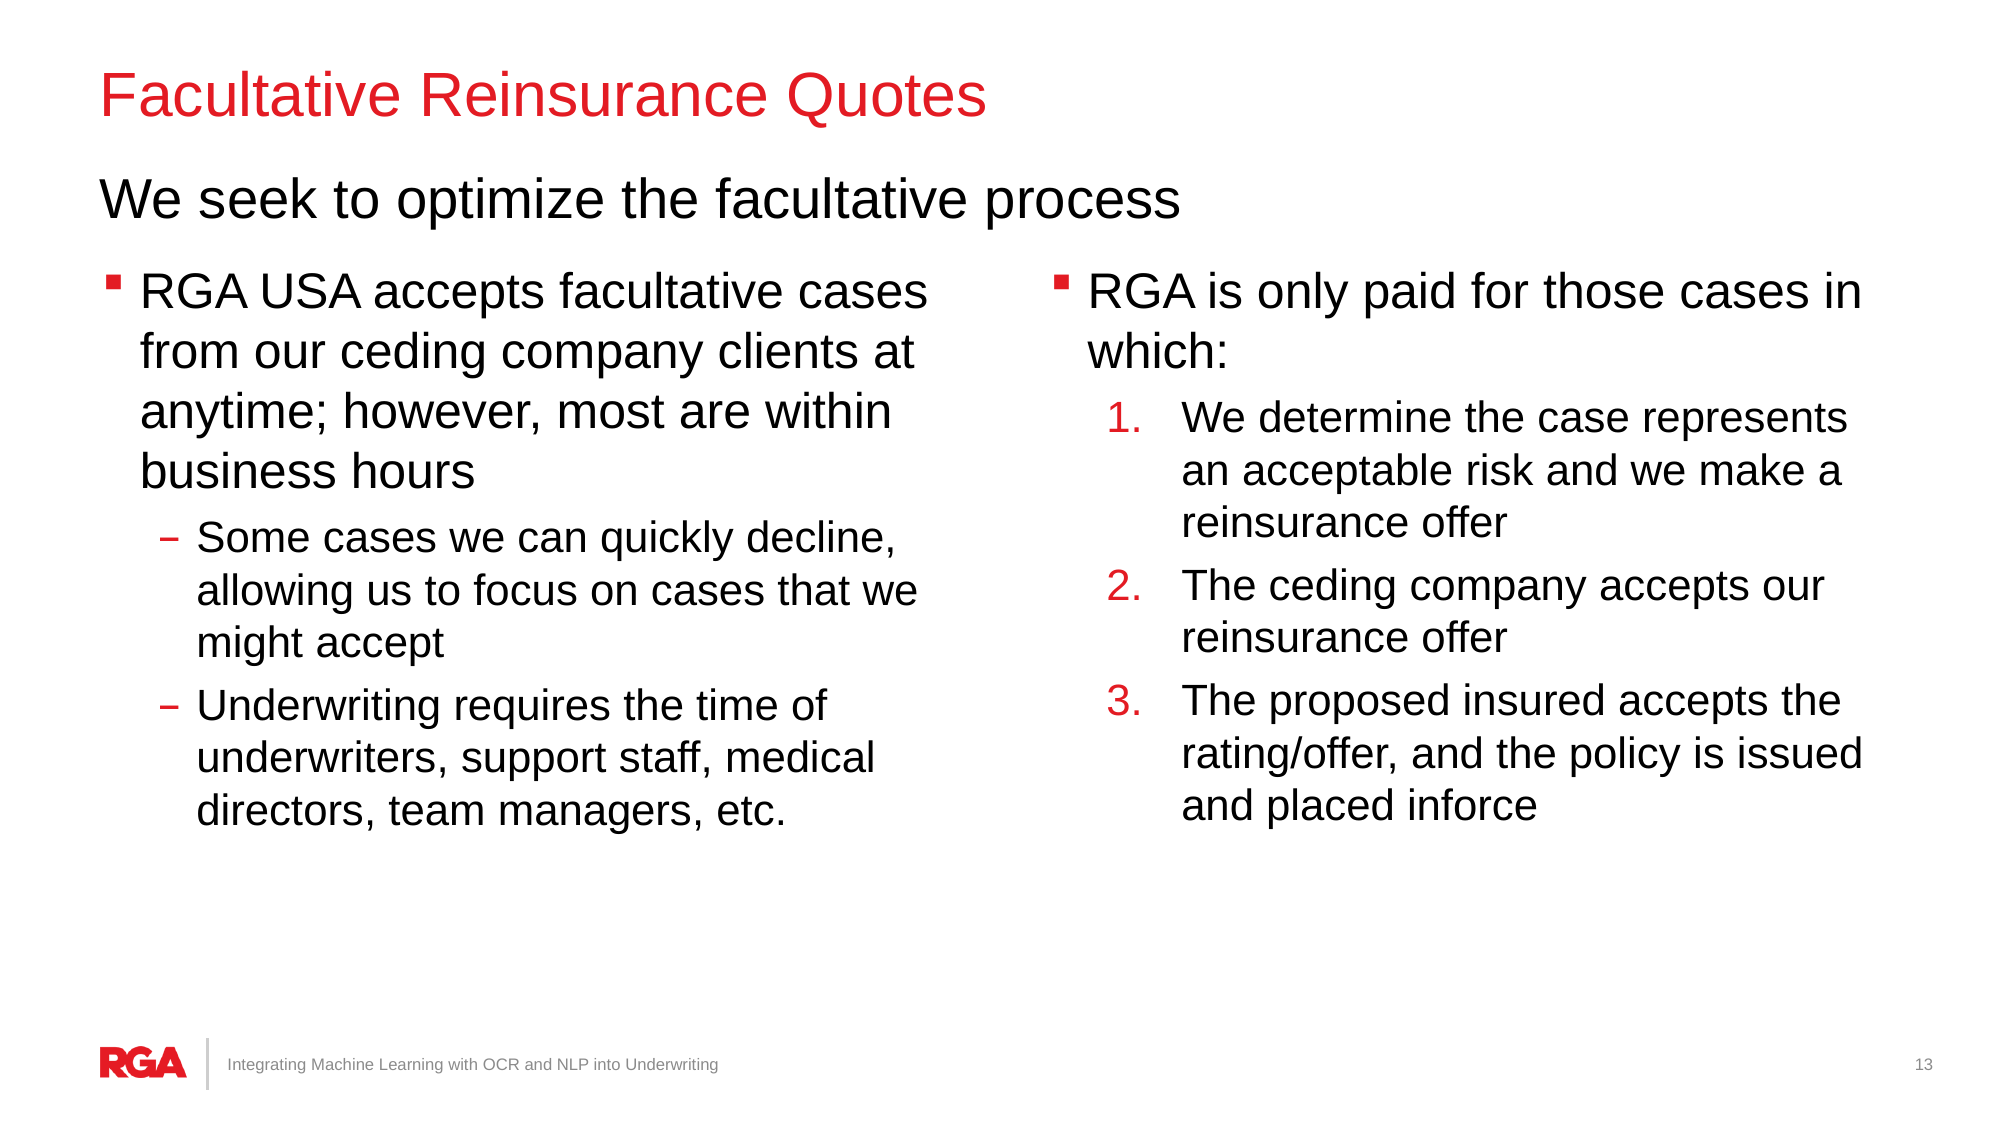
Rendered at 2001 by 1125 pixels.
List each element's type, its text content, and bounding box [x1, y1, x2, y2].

text_box RGA is only paid for those cases in which: We determine the case represents an acceptable risk and we make a reinsurance offer The ceding company accepts our reinsurance offer The proposed insured accepts the rating/offer, and the policy is issued and placed inforce [1050, 250, 1895, 969]
list RGA USA accepts facultative cases from our ceding company clients at anytime; however, most are within business hours Some cases we can quickly decline, allowing us to focus on cases that we might accept Underwriting requires the time of underwriters, support staff, medical directors, team managers, etc. [102, 250, 1000, 969]
picture [100, 1046, 187, 1078]
title Facultative Reinsurance Quotes [99, 59, 1932, 138]
list We seek to optimize the facultative process [99, 162, 1934, 228]
slide_number 13 [1844, 1033, 1934, 1094]
footer Integrating Machine Learning with OCR and NLP into Underwriting [227, 1033, 1338, 1094]
